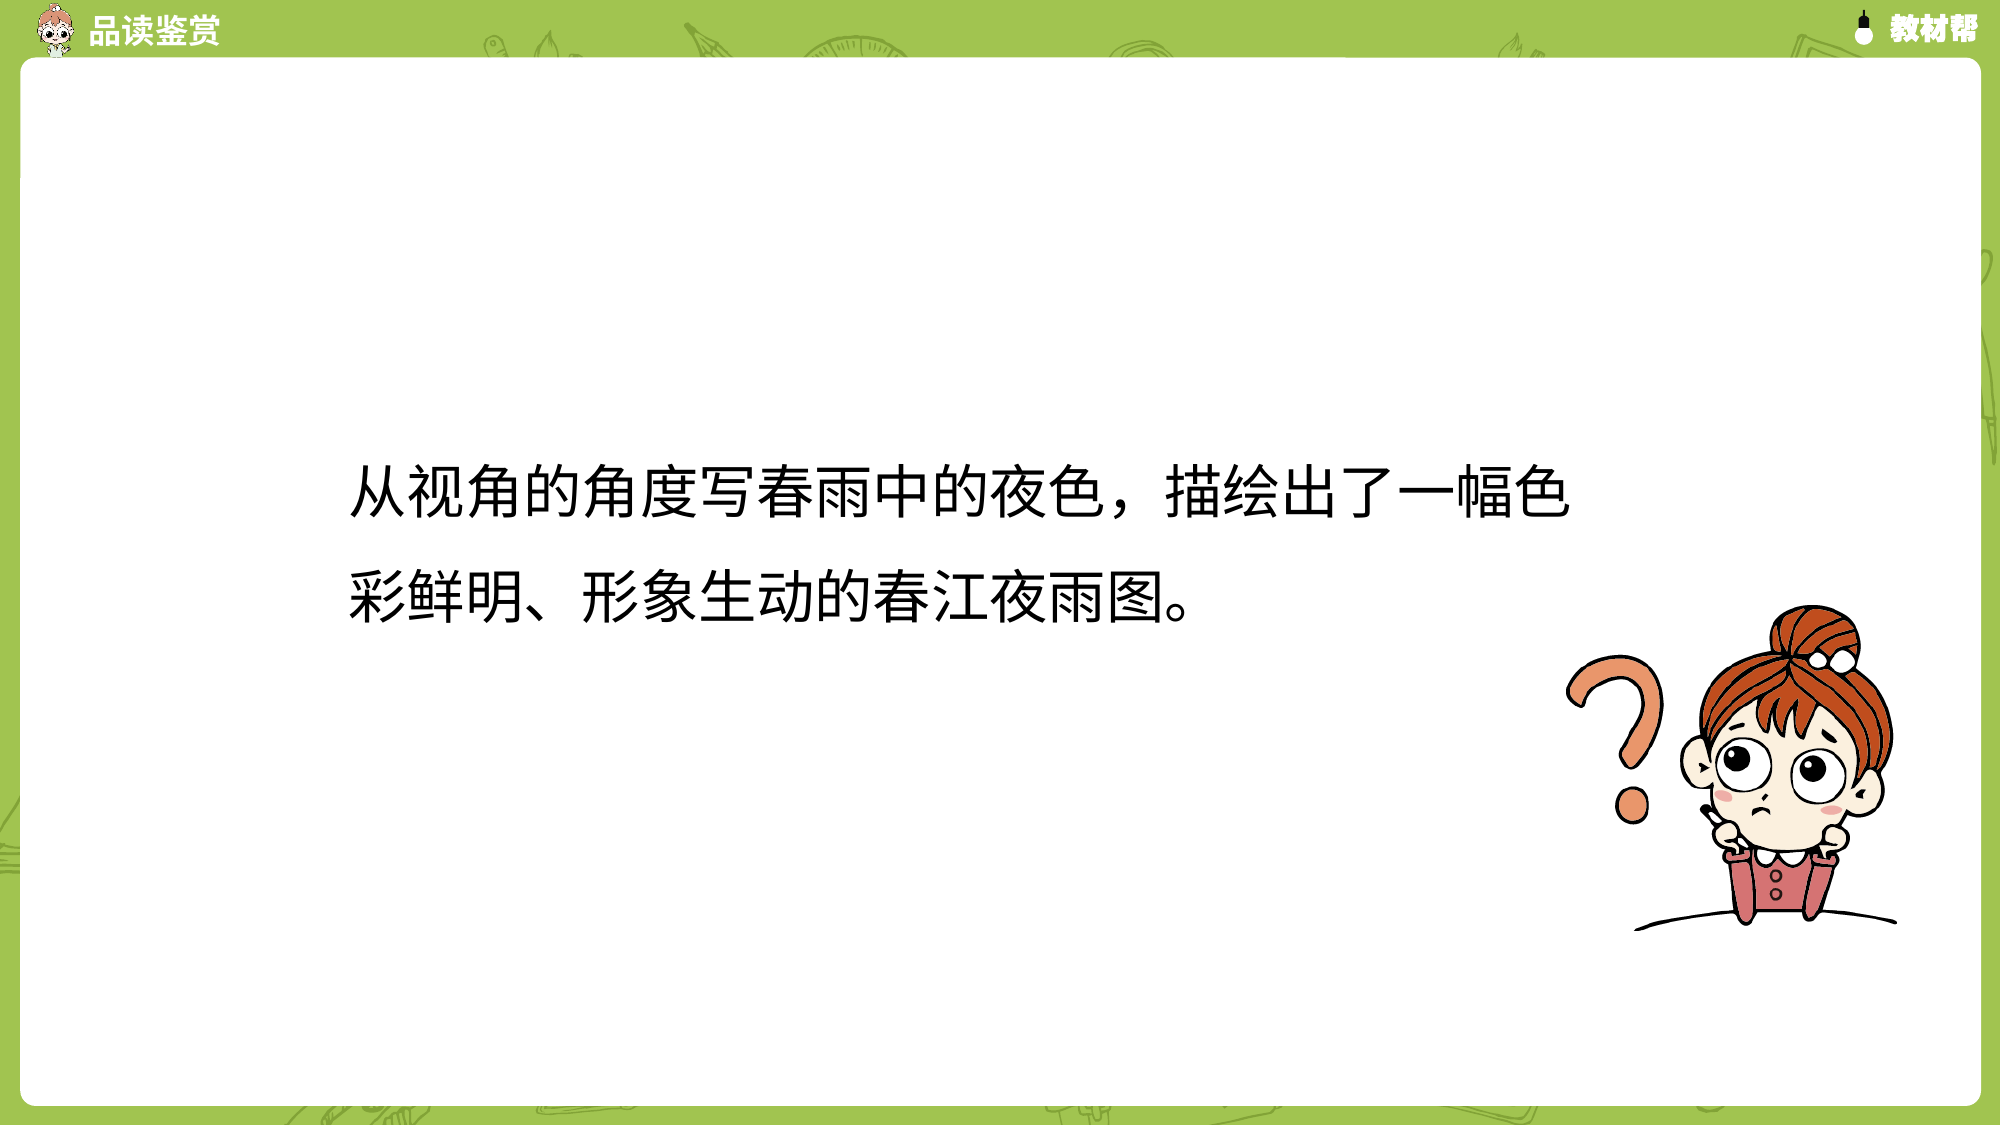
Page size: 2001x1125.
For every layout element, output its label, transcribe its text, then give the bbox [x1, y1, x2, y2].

picture [36, 1, 75, 58]
picture [1566, 605, 1897, 931]
text_box 从视角的角度写春雨中的夜色，描绘出了一幅色彩鲜明、形象生动的春江夜雨图。 [333, 412, 1595, 638]
